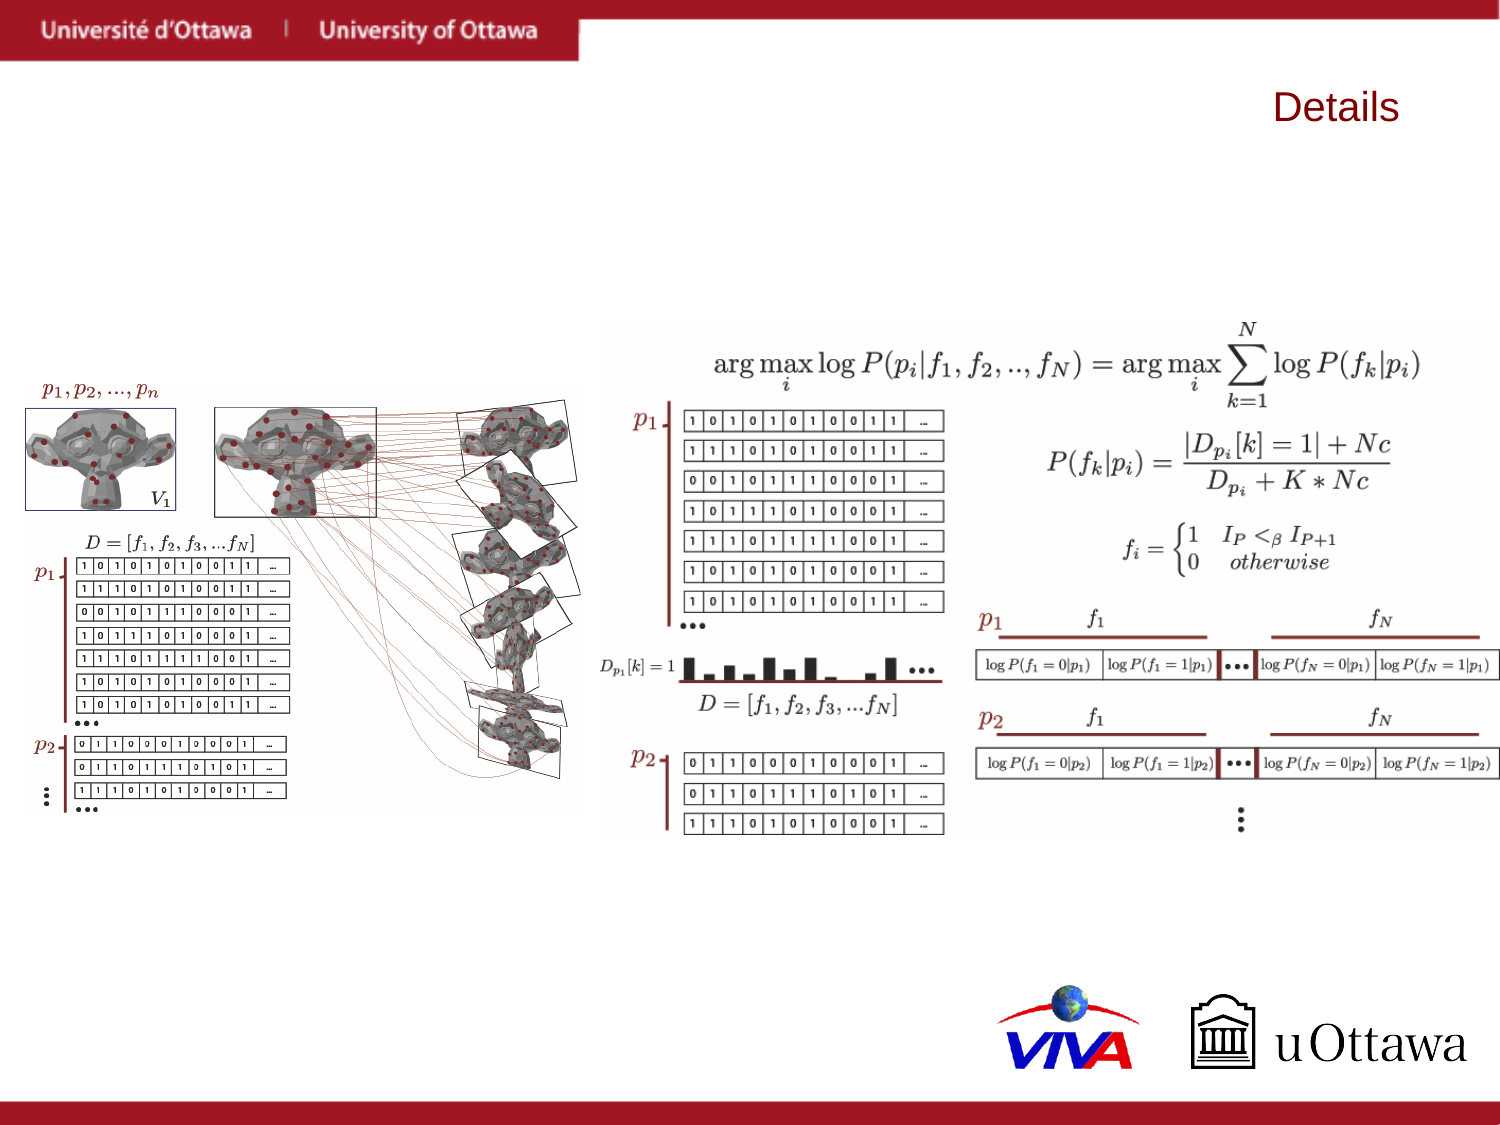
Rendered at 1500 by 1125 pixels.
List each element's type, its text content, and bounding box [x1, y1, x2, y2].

text_box Details [1257, 72, 1415, 138]
picture [0, 0, 1500, 1125]
